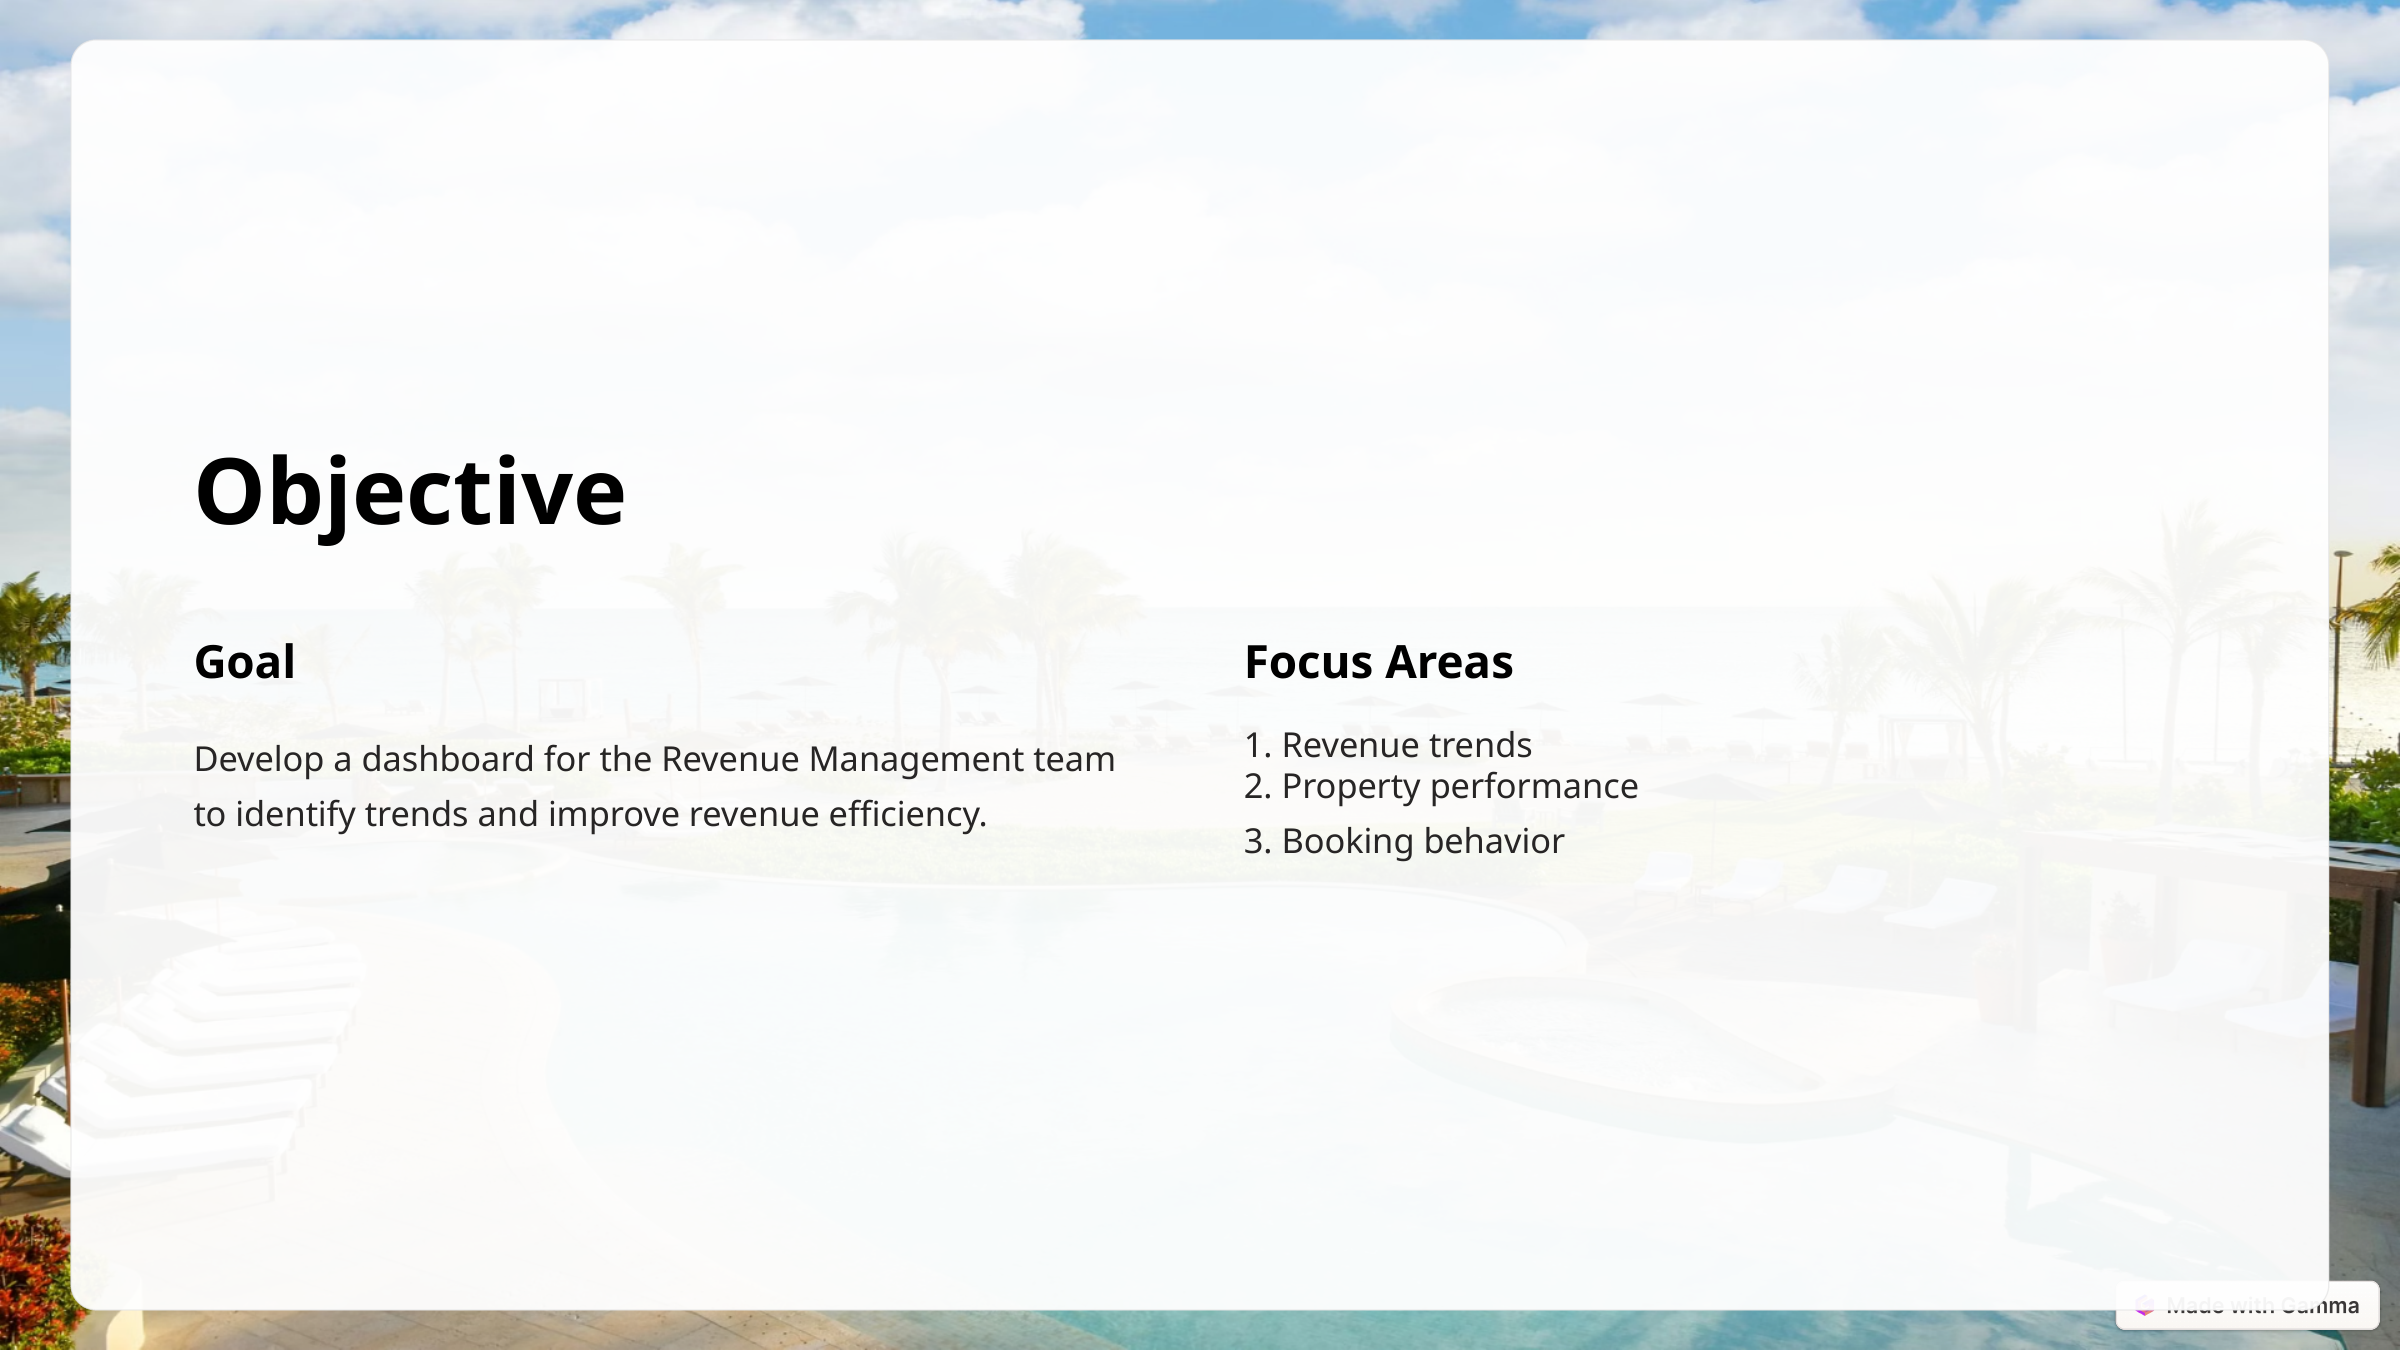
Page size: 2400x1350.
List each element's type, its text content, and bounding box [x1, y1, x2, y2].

text_box Develop a dashboard for the Revenue Management team to identify trends and improve revenue efficiency. [193, 722, 1158, 835]
text_box Focus Areas [1243, 630, 1704, 688]
picture [0, 0, 2400, 1350]
text_box 1. Revenue trends 2. Property performance 3. Booking behavior [1243, 722, 2208, 891]
text_box [70, 39, 2329, 1310]
text_box Objective [193, 427, 1113, 543]
text_box Goal [193, 630, 653, 688]
